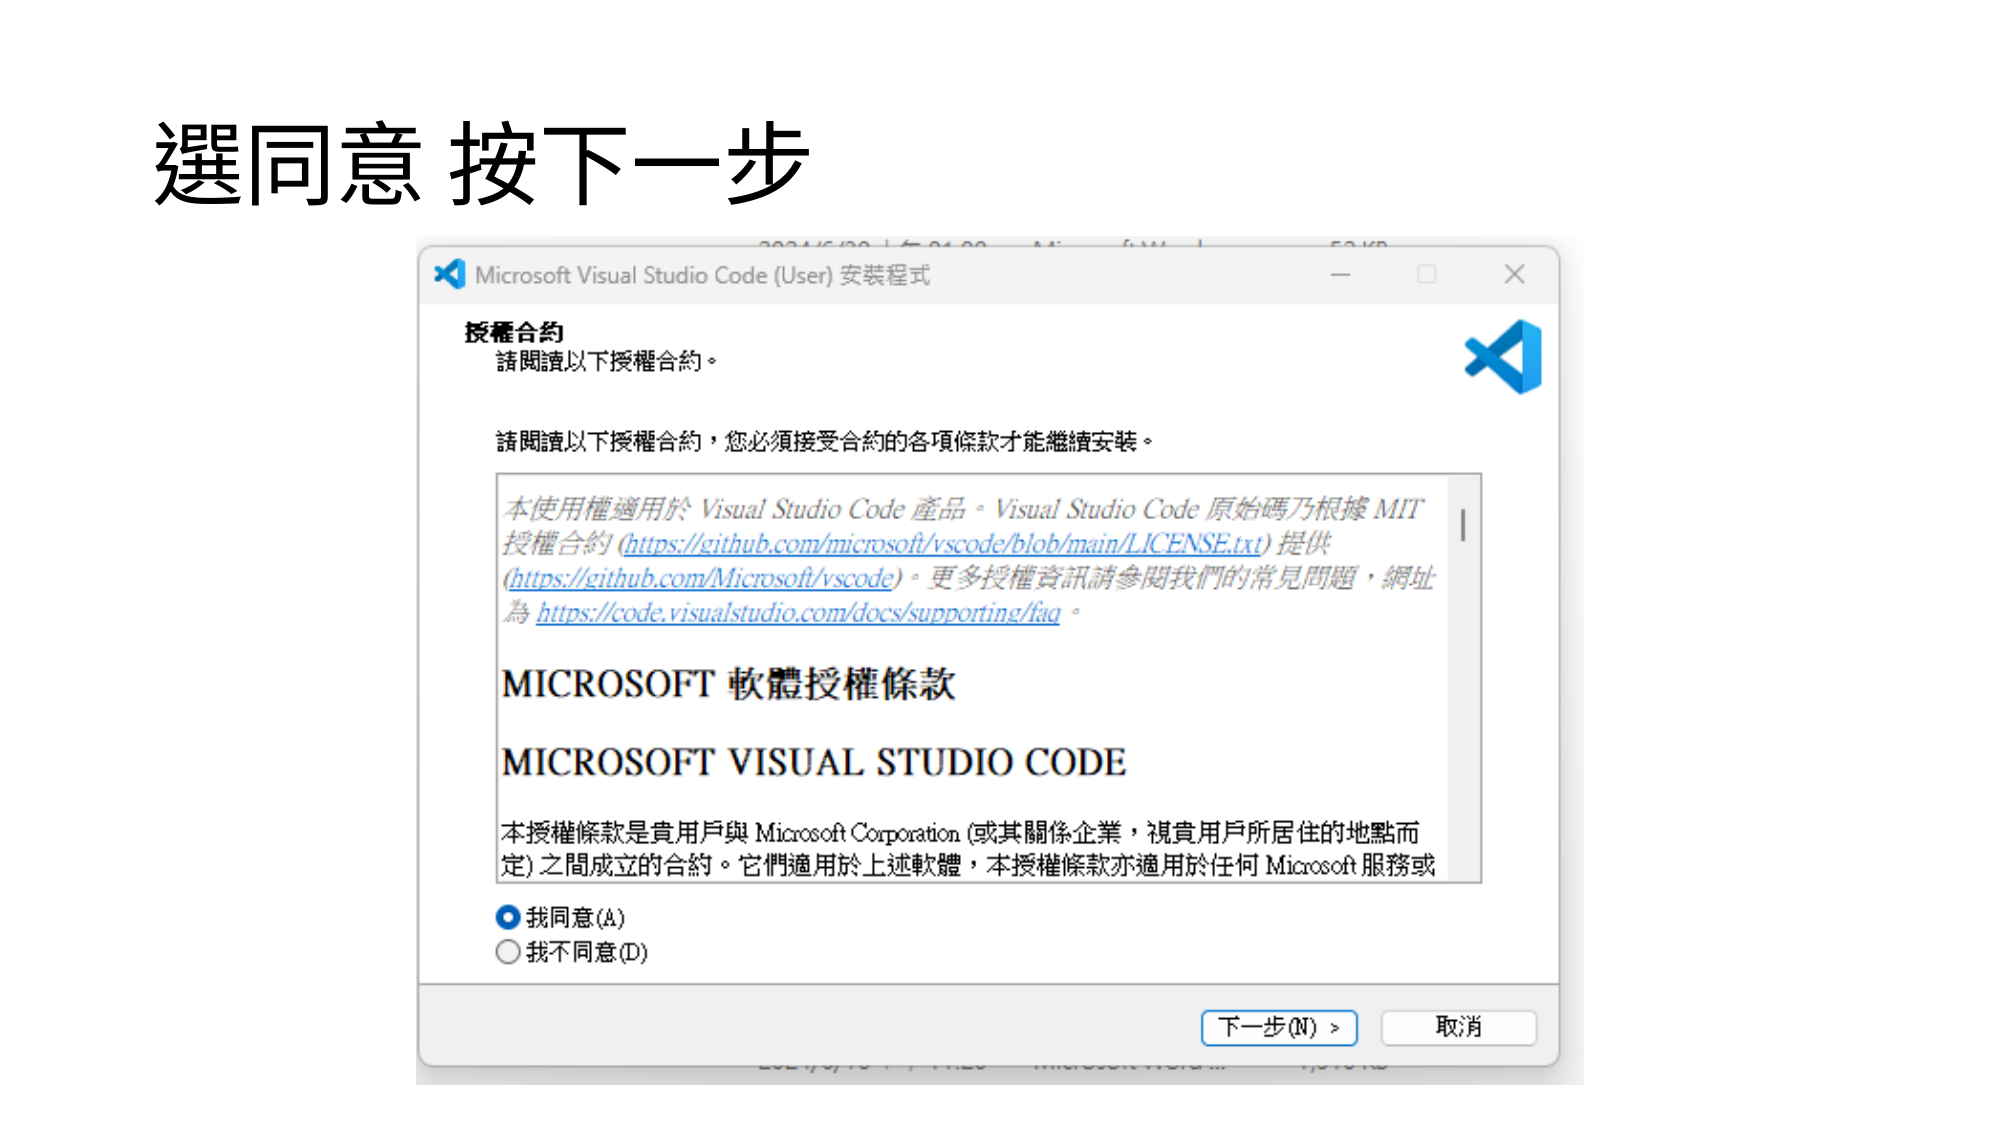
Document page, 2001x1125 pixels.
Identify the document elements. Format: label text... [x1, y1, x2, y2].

title 選同意 按下一步 [137, 59, 1863, 278]
picture [416, 236, 1584, 1085]
